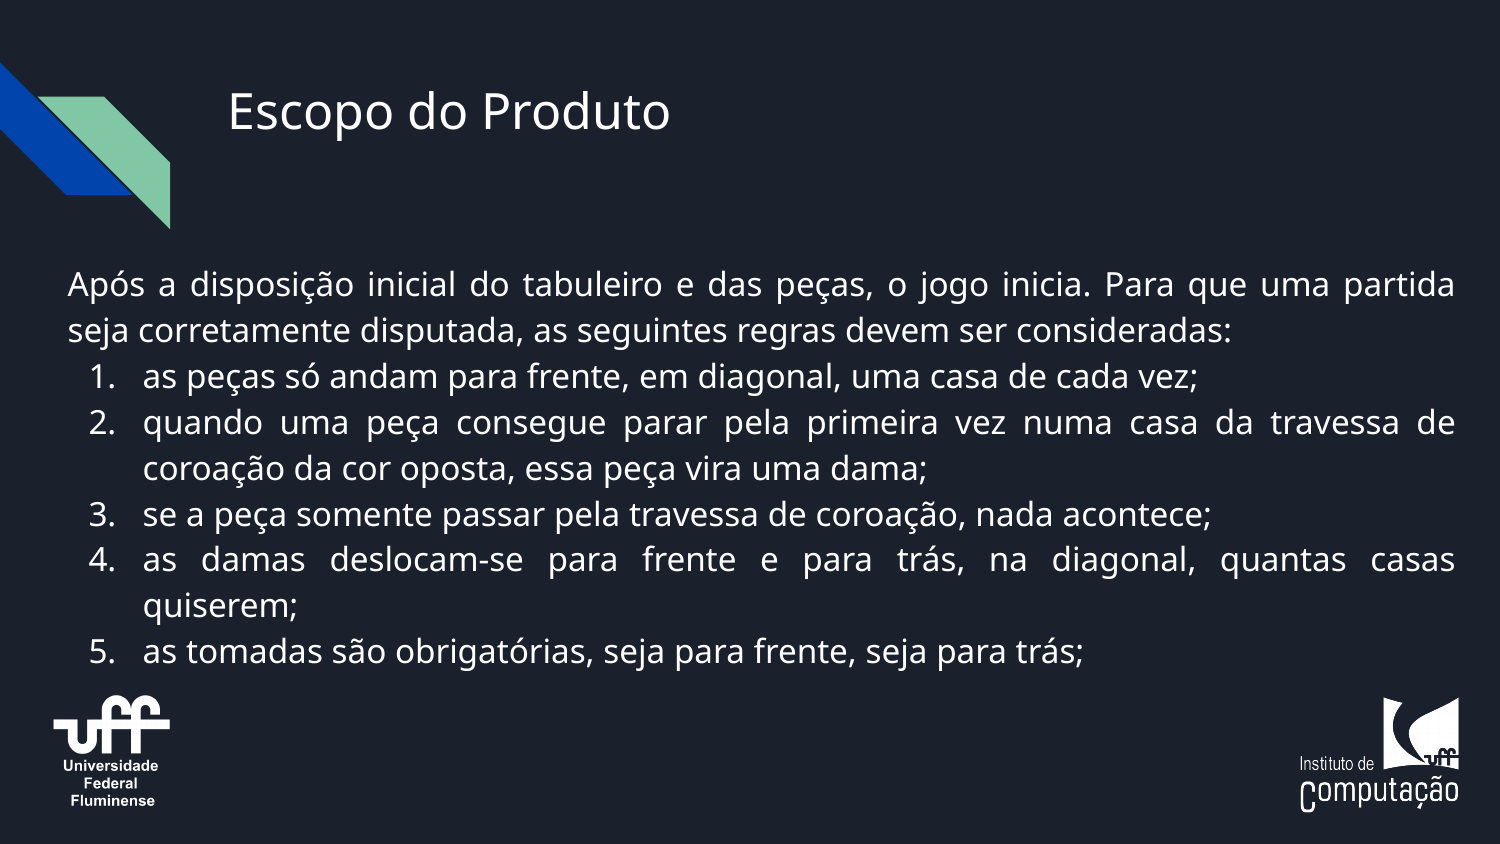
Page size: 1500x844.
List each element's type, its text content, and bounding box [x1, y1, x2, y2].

picture [1296, 694, 1461, 813]
list Após a disposição inicial do tabuleiro e das peças, o jogo inicia. Para que uma partida seja corretamente disputada, as seguintes regras devem ser consideradas: as peças só andam para frente, em diagonal, uma casa de cada vez; quando uma peça consegue parar pela primeira vez numa casa da travessa de coroação da cor oposta, essa peça vira uma dama; se a peça somente passar pela travessa de coroação, nada acontece; as damas deslocam-se para frente e para trás, na diagonal, quantas casas quiserem; as tomadas são obrigatórias, seja para frente, seja para trás; [52, 242, 1474, 656]
picture [52, 694, 171, 813]
title Escopo do Produto [212, 64, 1368, 151]
